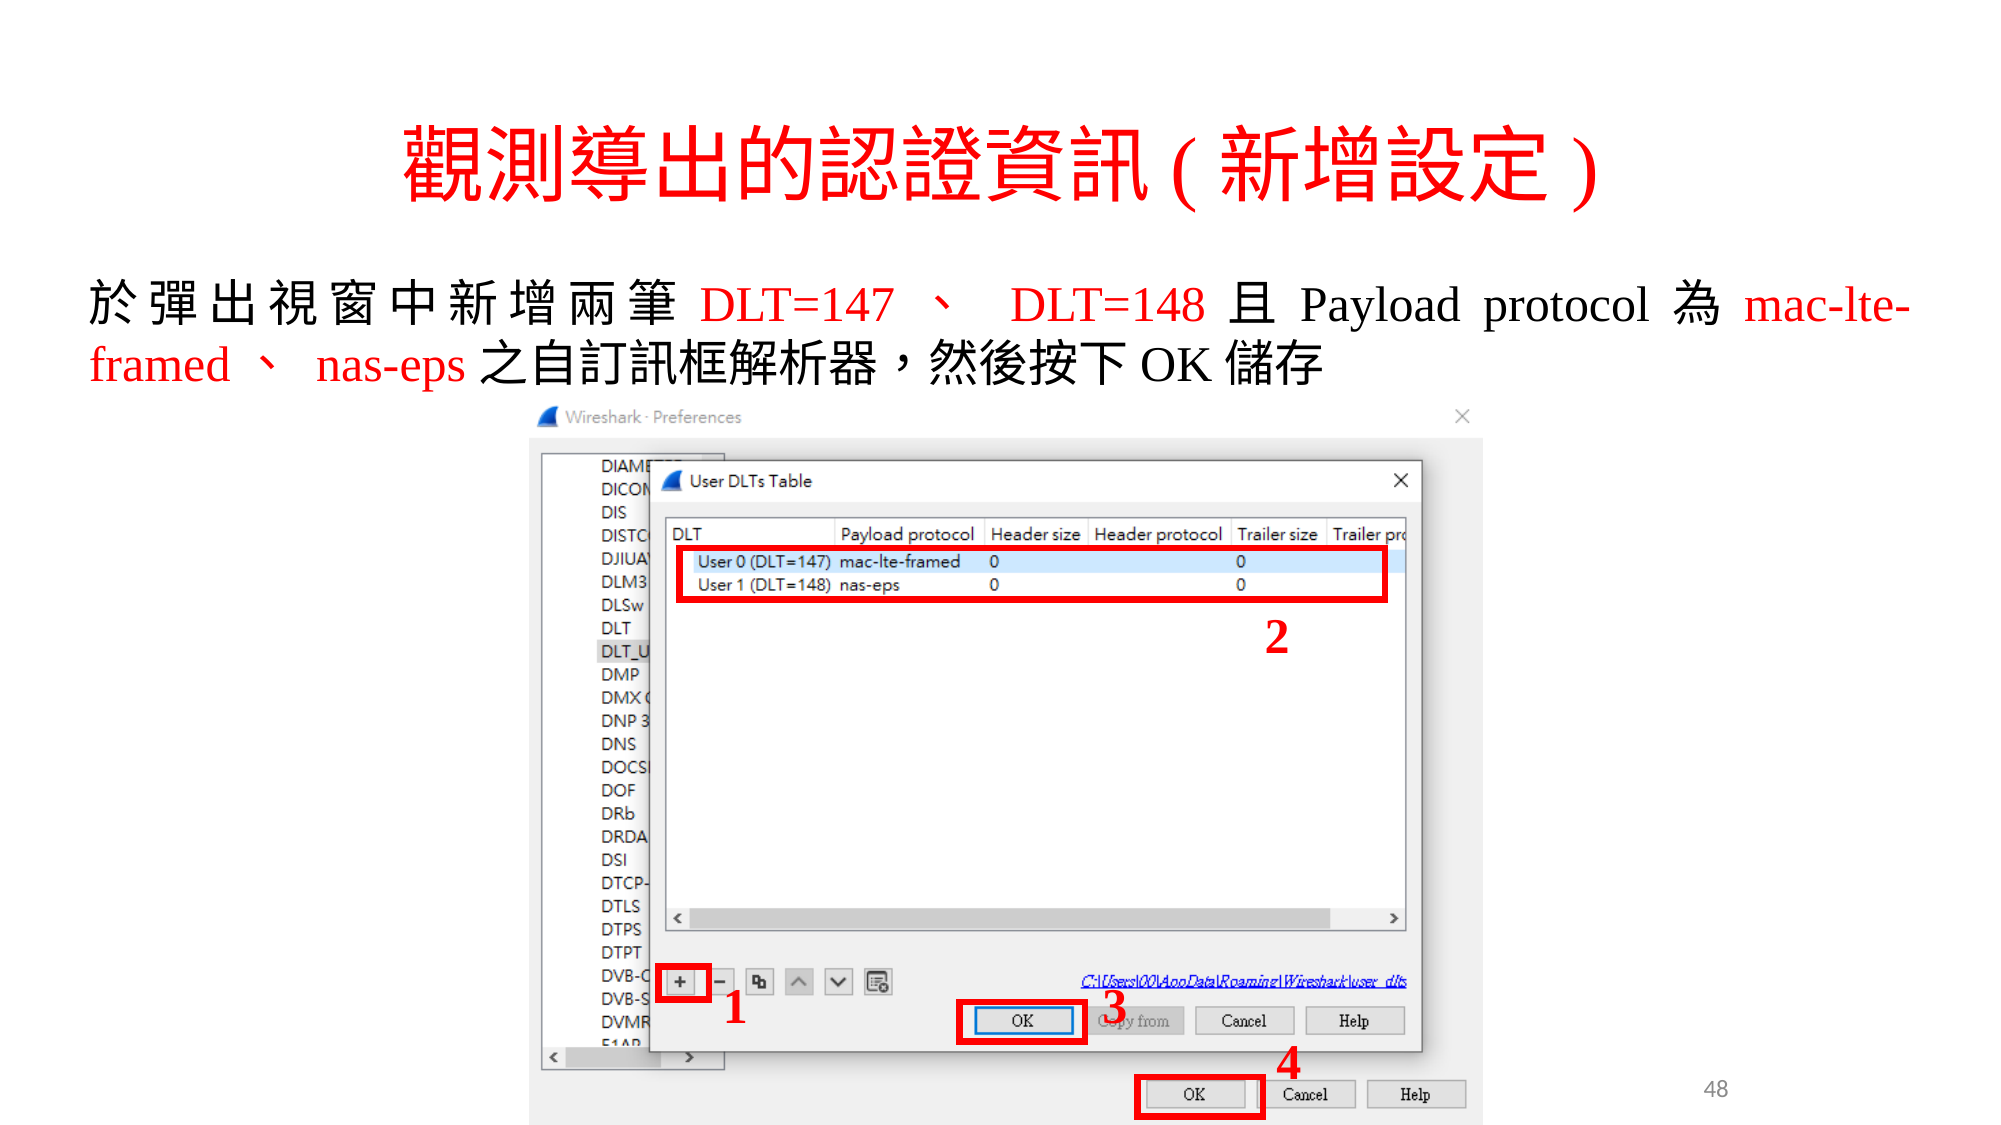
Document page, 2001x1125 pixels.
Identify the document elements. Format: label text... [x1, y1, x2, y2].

title 觀測導出的認證資訊(新增設定) [137, 59, 1863, 263]
slide_number 48 [1627, 1057, 1745, 1118]
list 於彈出視窗中新增兩筆DLT=147、 DLT=148且Payload protocol為mac-lte-framed、 nas-eps之自訂訊框解析器，然後按下OK儲存 [73, 263, 1927, 401]
picture [529, 400, 1483, 1125]
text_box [658, 547, 1385, 1117]
